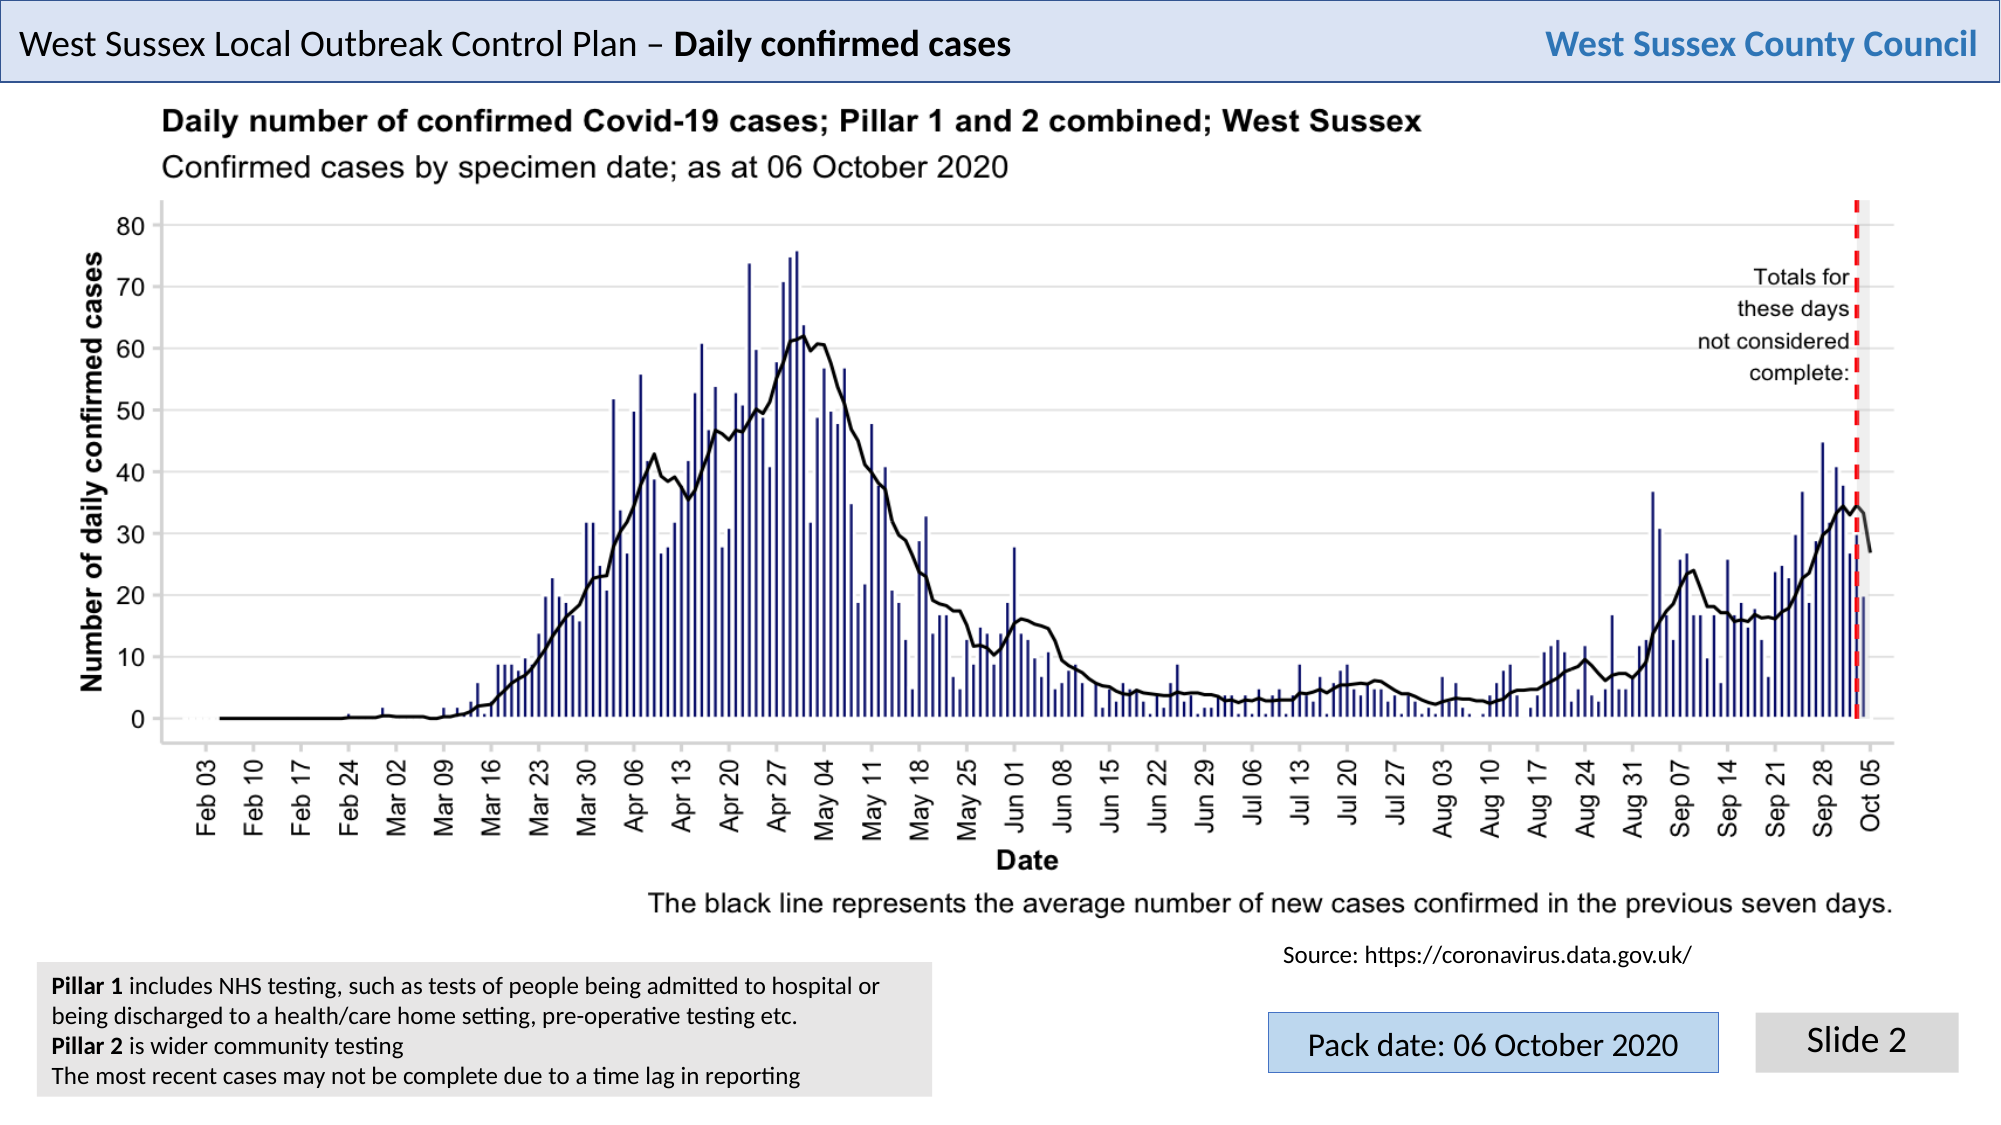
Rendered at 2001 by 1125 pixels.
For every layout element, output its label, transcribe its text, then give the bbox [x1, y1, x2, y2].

list Source: https://coronavirus.data.gov.uk/ [1268, 935, 1912, 995]
list Slide 2 [1755, 1012, 1959, 1073]
picture [63, 91, 1912, 935]
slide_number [1268, 1012, 1719, 1073]
